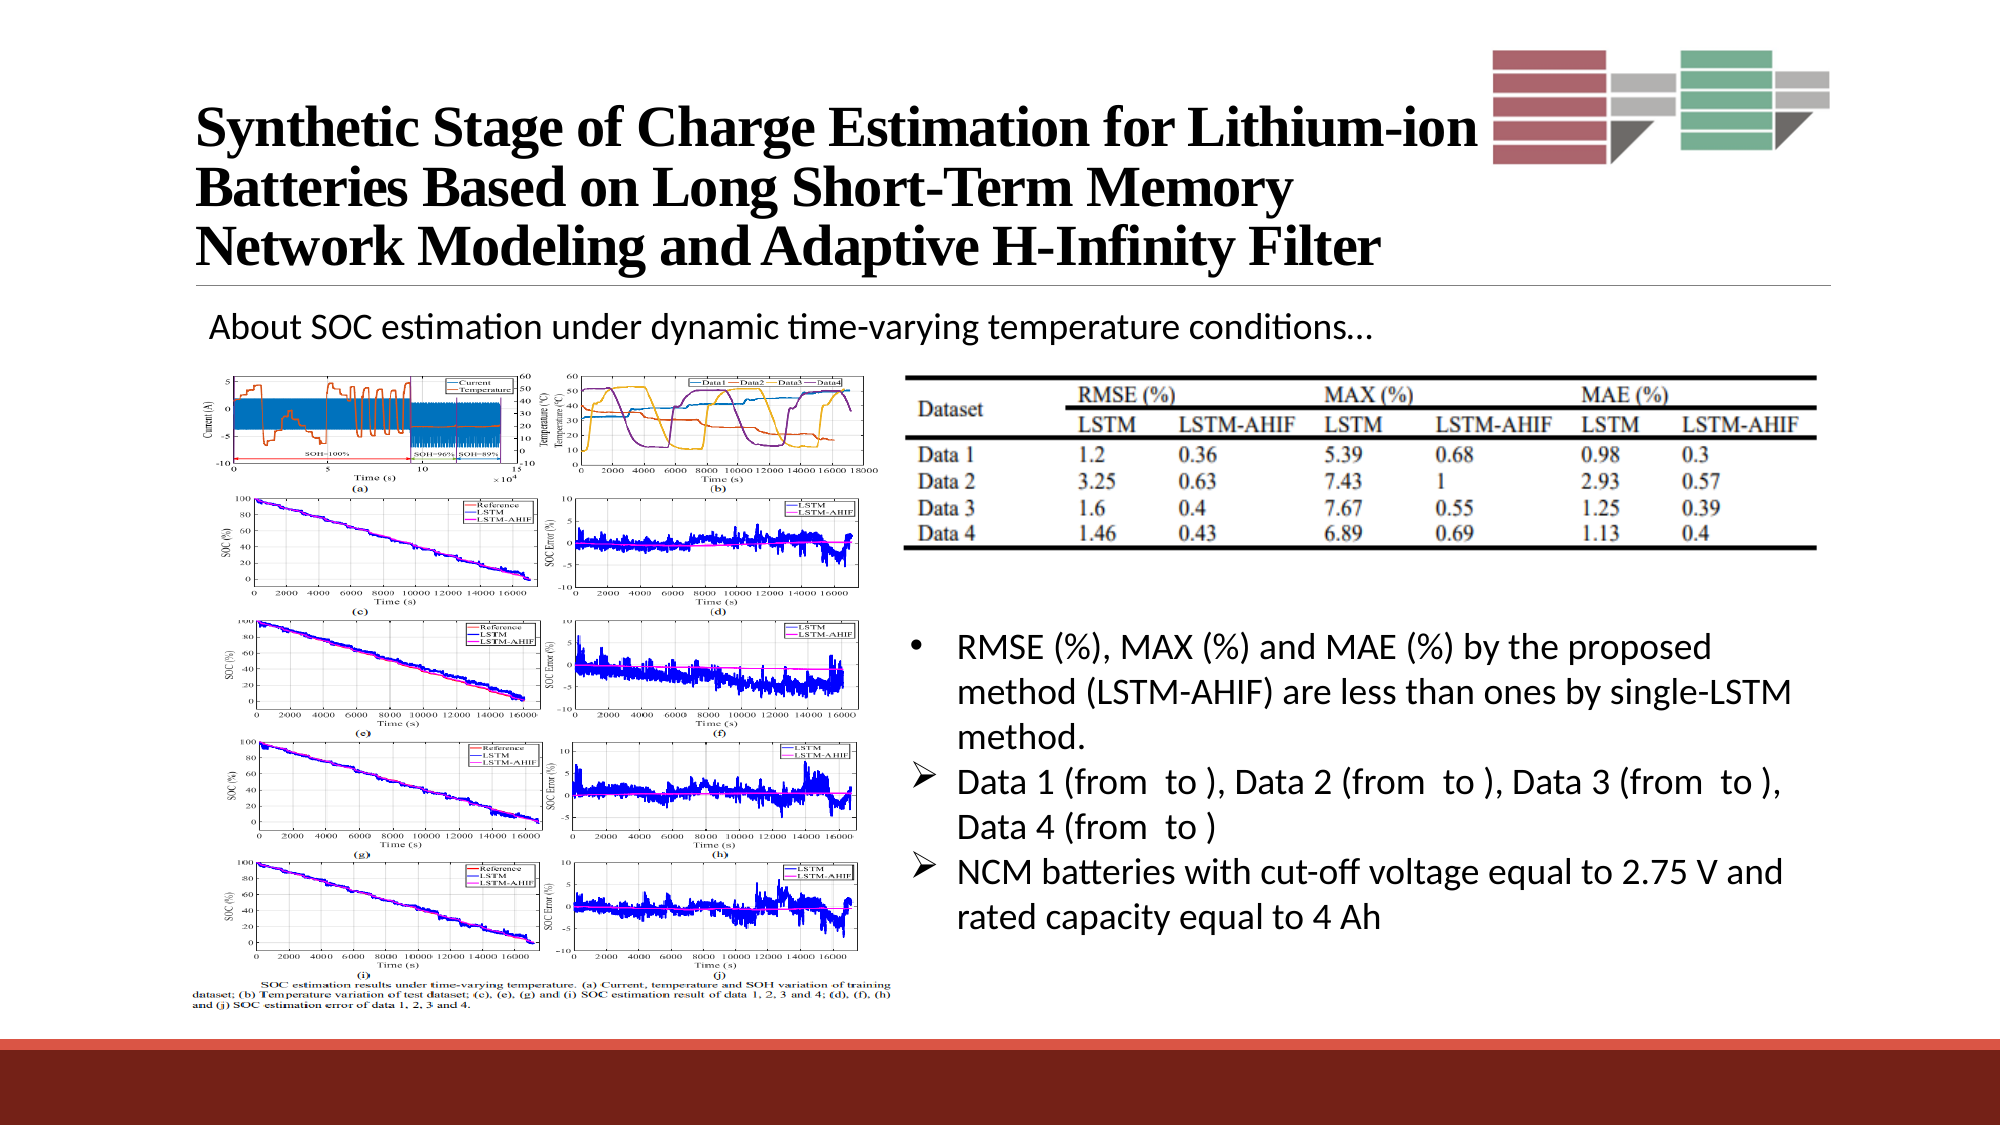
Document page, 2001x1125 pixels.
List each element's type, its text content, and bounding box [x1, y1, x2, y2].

text_box About SOC estimation under dynamic time-varying temperature conditions… [194, 294, 1390, 355]
picture [896, 371, 1821, 552]
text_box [179, 371, 896, 1011]
title Synthetic Stage of Charge Estimation for Lithium-ion Batteries Based on Long Short-Term Memory Network Modeling and Adaptive H-Infinity Filter [180, 47, 1515, 285]
